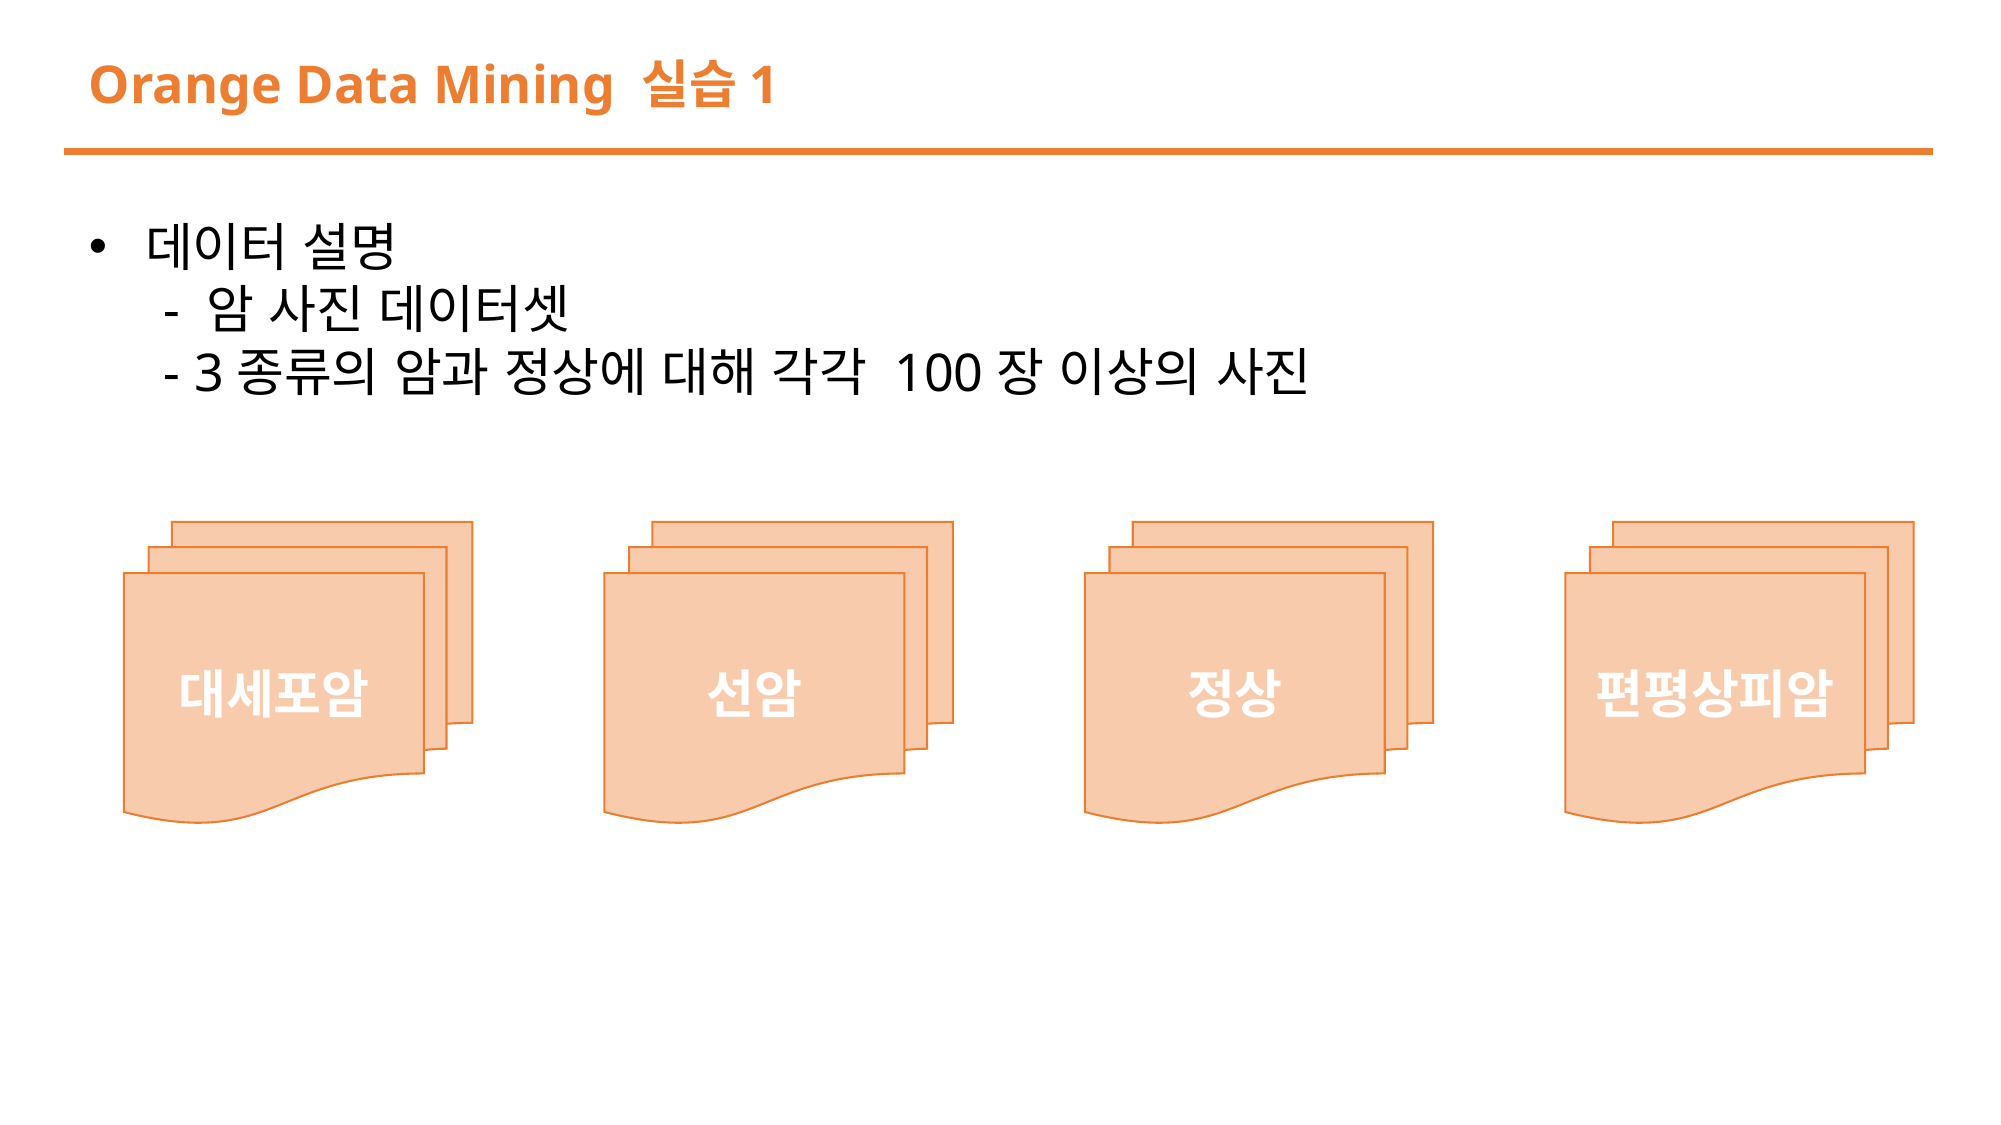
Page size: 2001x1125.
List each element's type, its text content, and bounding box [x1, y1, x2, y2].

text_box Orange Data Mining 실습1 [74, 43, 966, 122]
text_box 데이터 설명 - 암 사진 데이터셋 - 3종류의 암과 정상에 대해 각각 100장 이상의 사진 [74, 207, 1933, 410]
text_box 선암 [603, 520, 954, 824]
text_box 대세포암 [122, 520, 474, 824]
text_box 편평상피암 [1564, 520, 1915, 824]
text_box 정상 [1083, 520, 1435, 824]
